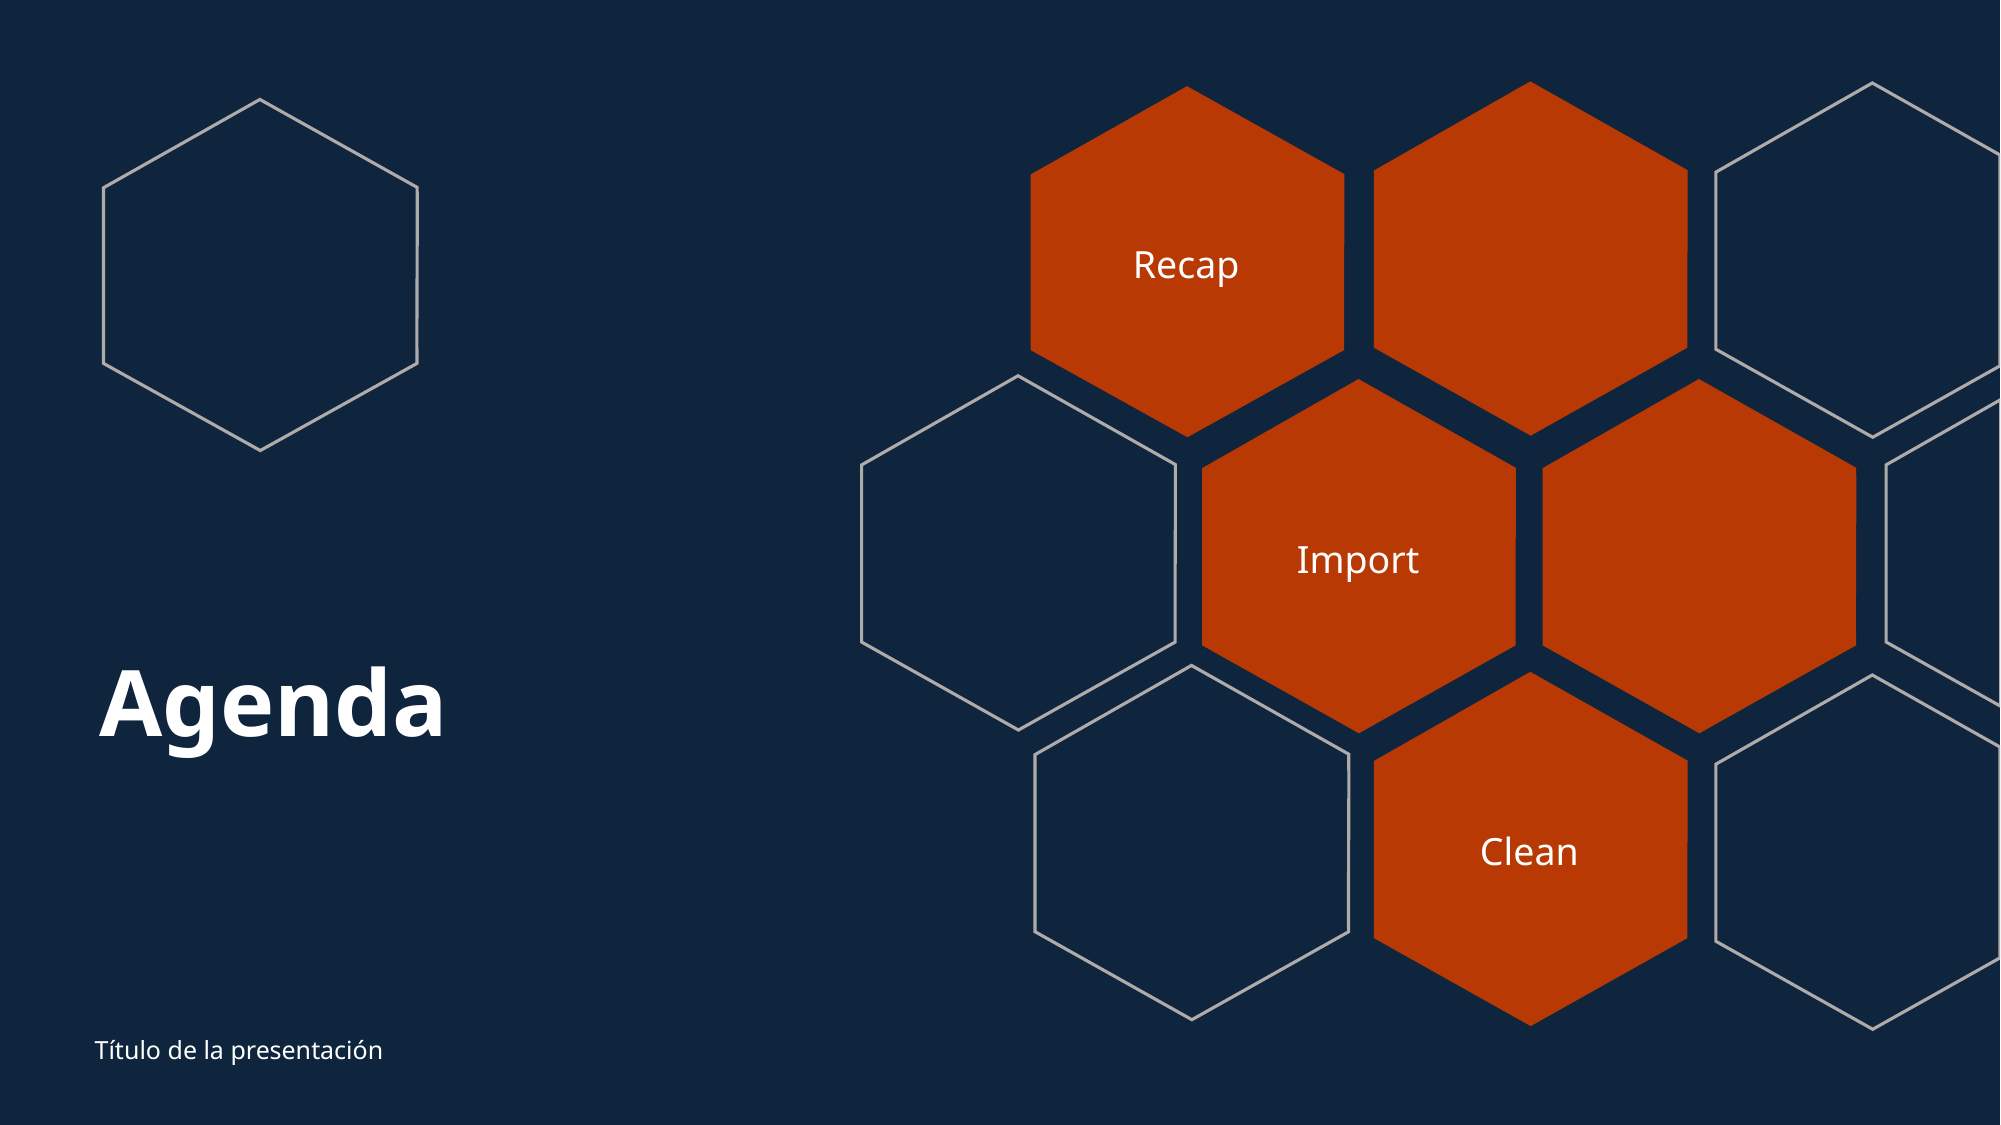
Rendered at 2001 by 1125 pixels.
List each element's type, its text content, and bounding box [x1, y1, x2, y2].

list Recap [1029, 176, 1343, 350]
list Clean [1372, 759, 1687, 937]
title Agenda [84, 563, 782, 849]
footer Título de la presentación [79, 1020, 755, 1080]
list Import [1201, 466, 1516, 646]
